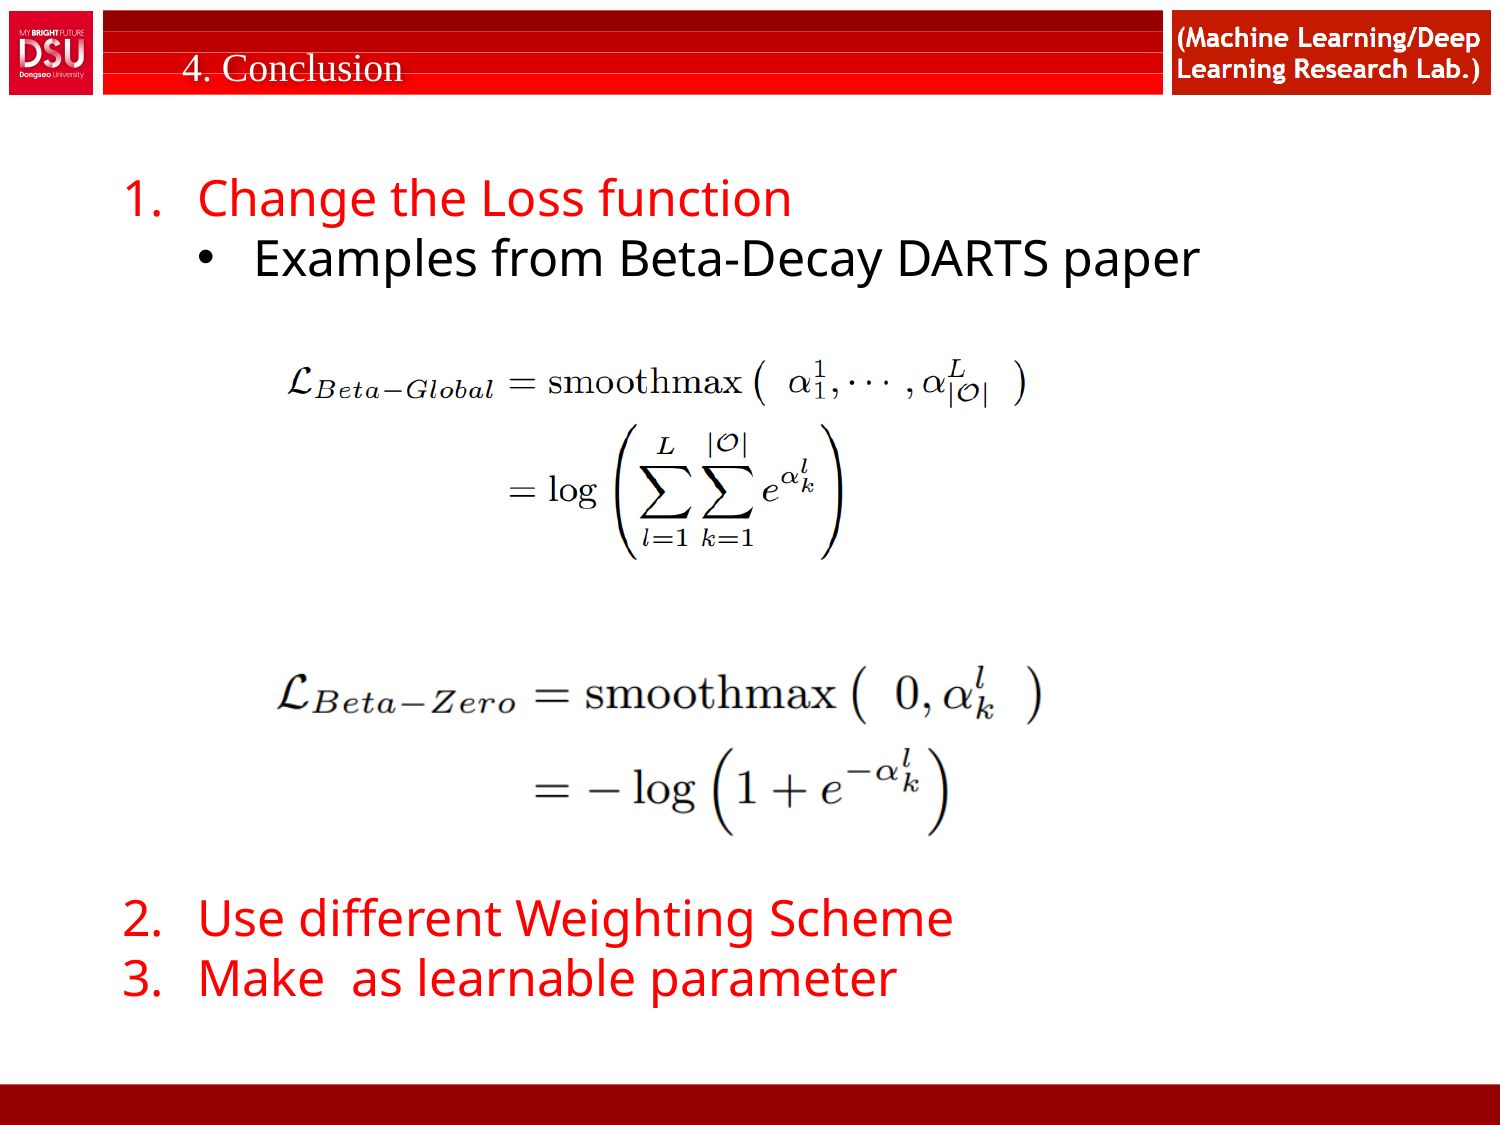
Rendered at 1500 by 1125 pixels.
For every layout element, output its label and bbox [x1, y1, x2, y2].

text_box [0, 1082, 1500, 1125]
picture [254, 640, 1058, 863]
picture [273, 338, 1040, 569]
text_box [0, 2, 1500, 96]
